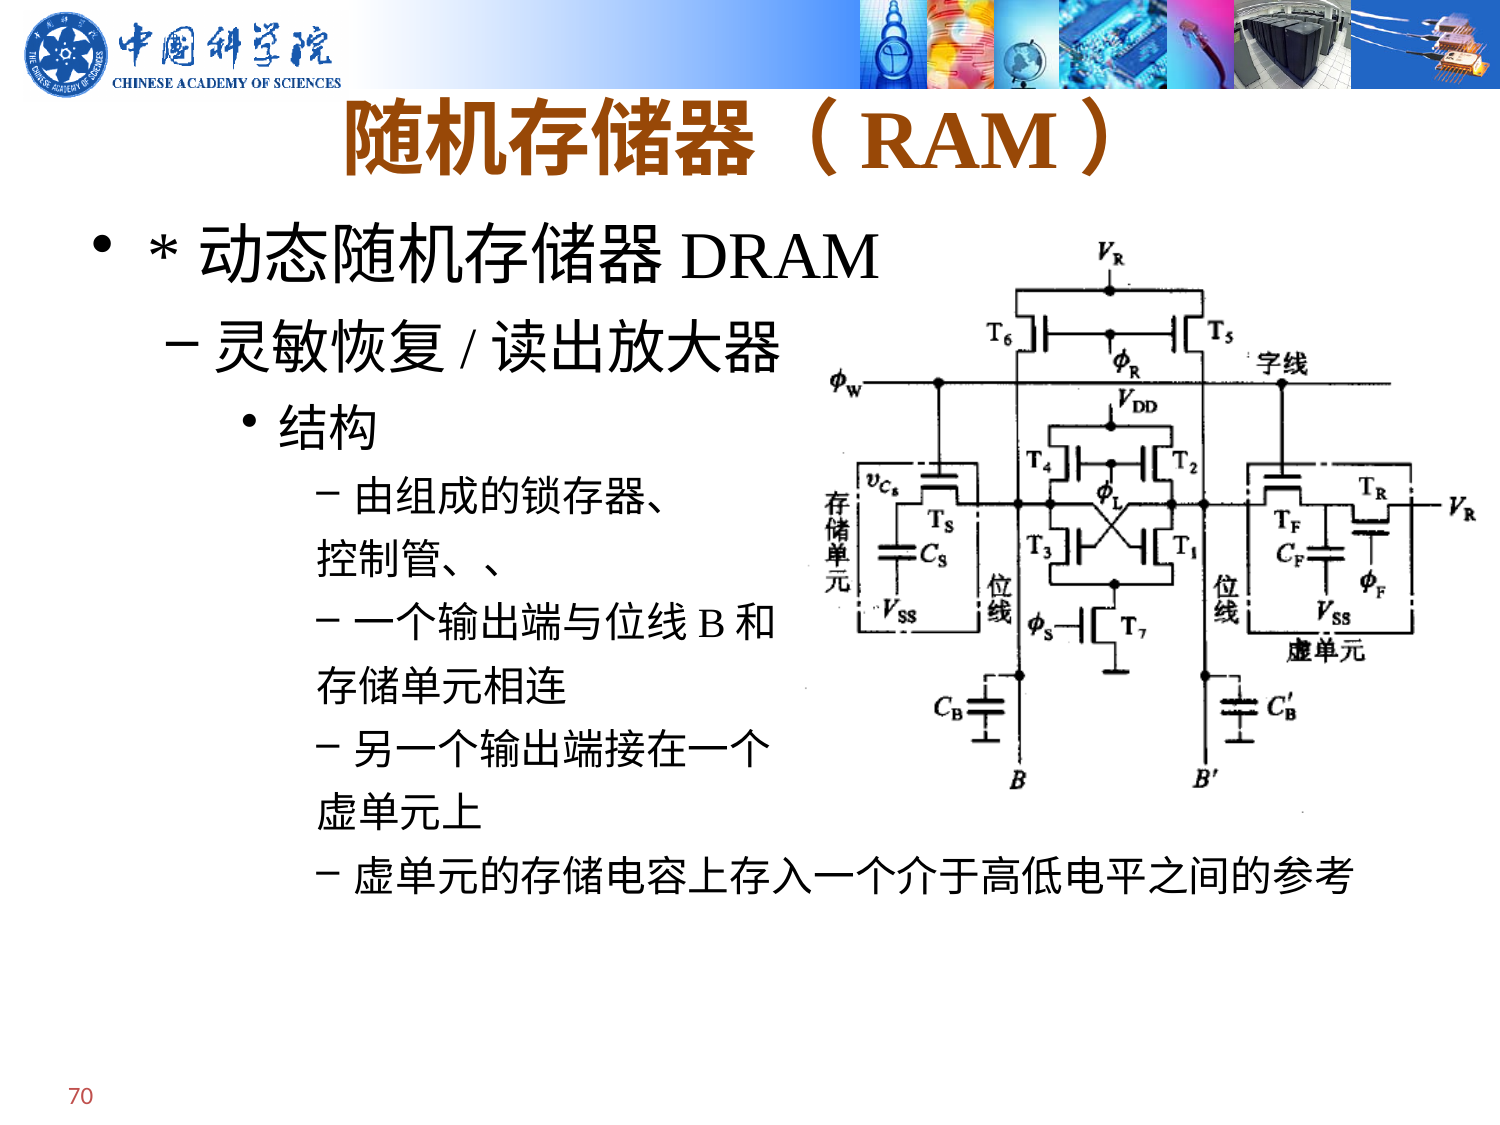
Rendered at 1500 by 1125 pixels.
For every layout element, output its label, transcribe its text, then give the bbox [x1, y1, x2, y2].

picture [860, 0, 1500, 89]
title 随机存储器（RAM） [76, 78, 1427, 209]
picture [23, 10, 349, 102]
picture [797, 231, 1497, 813]
